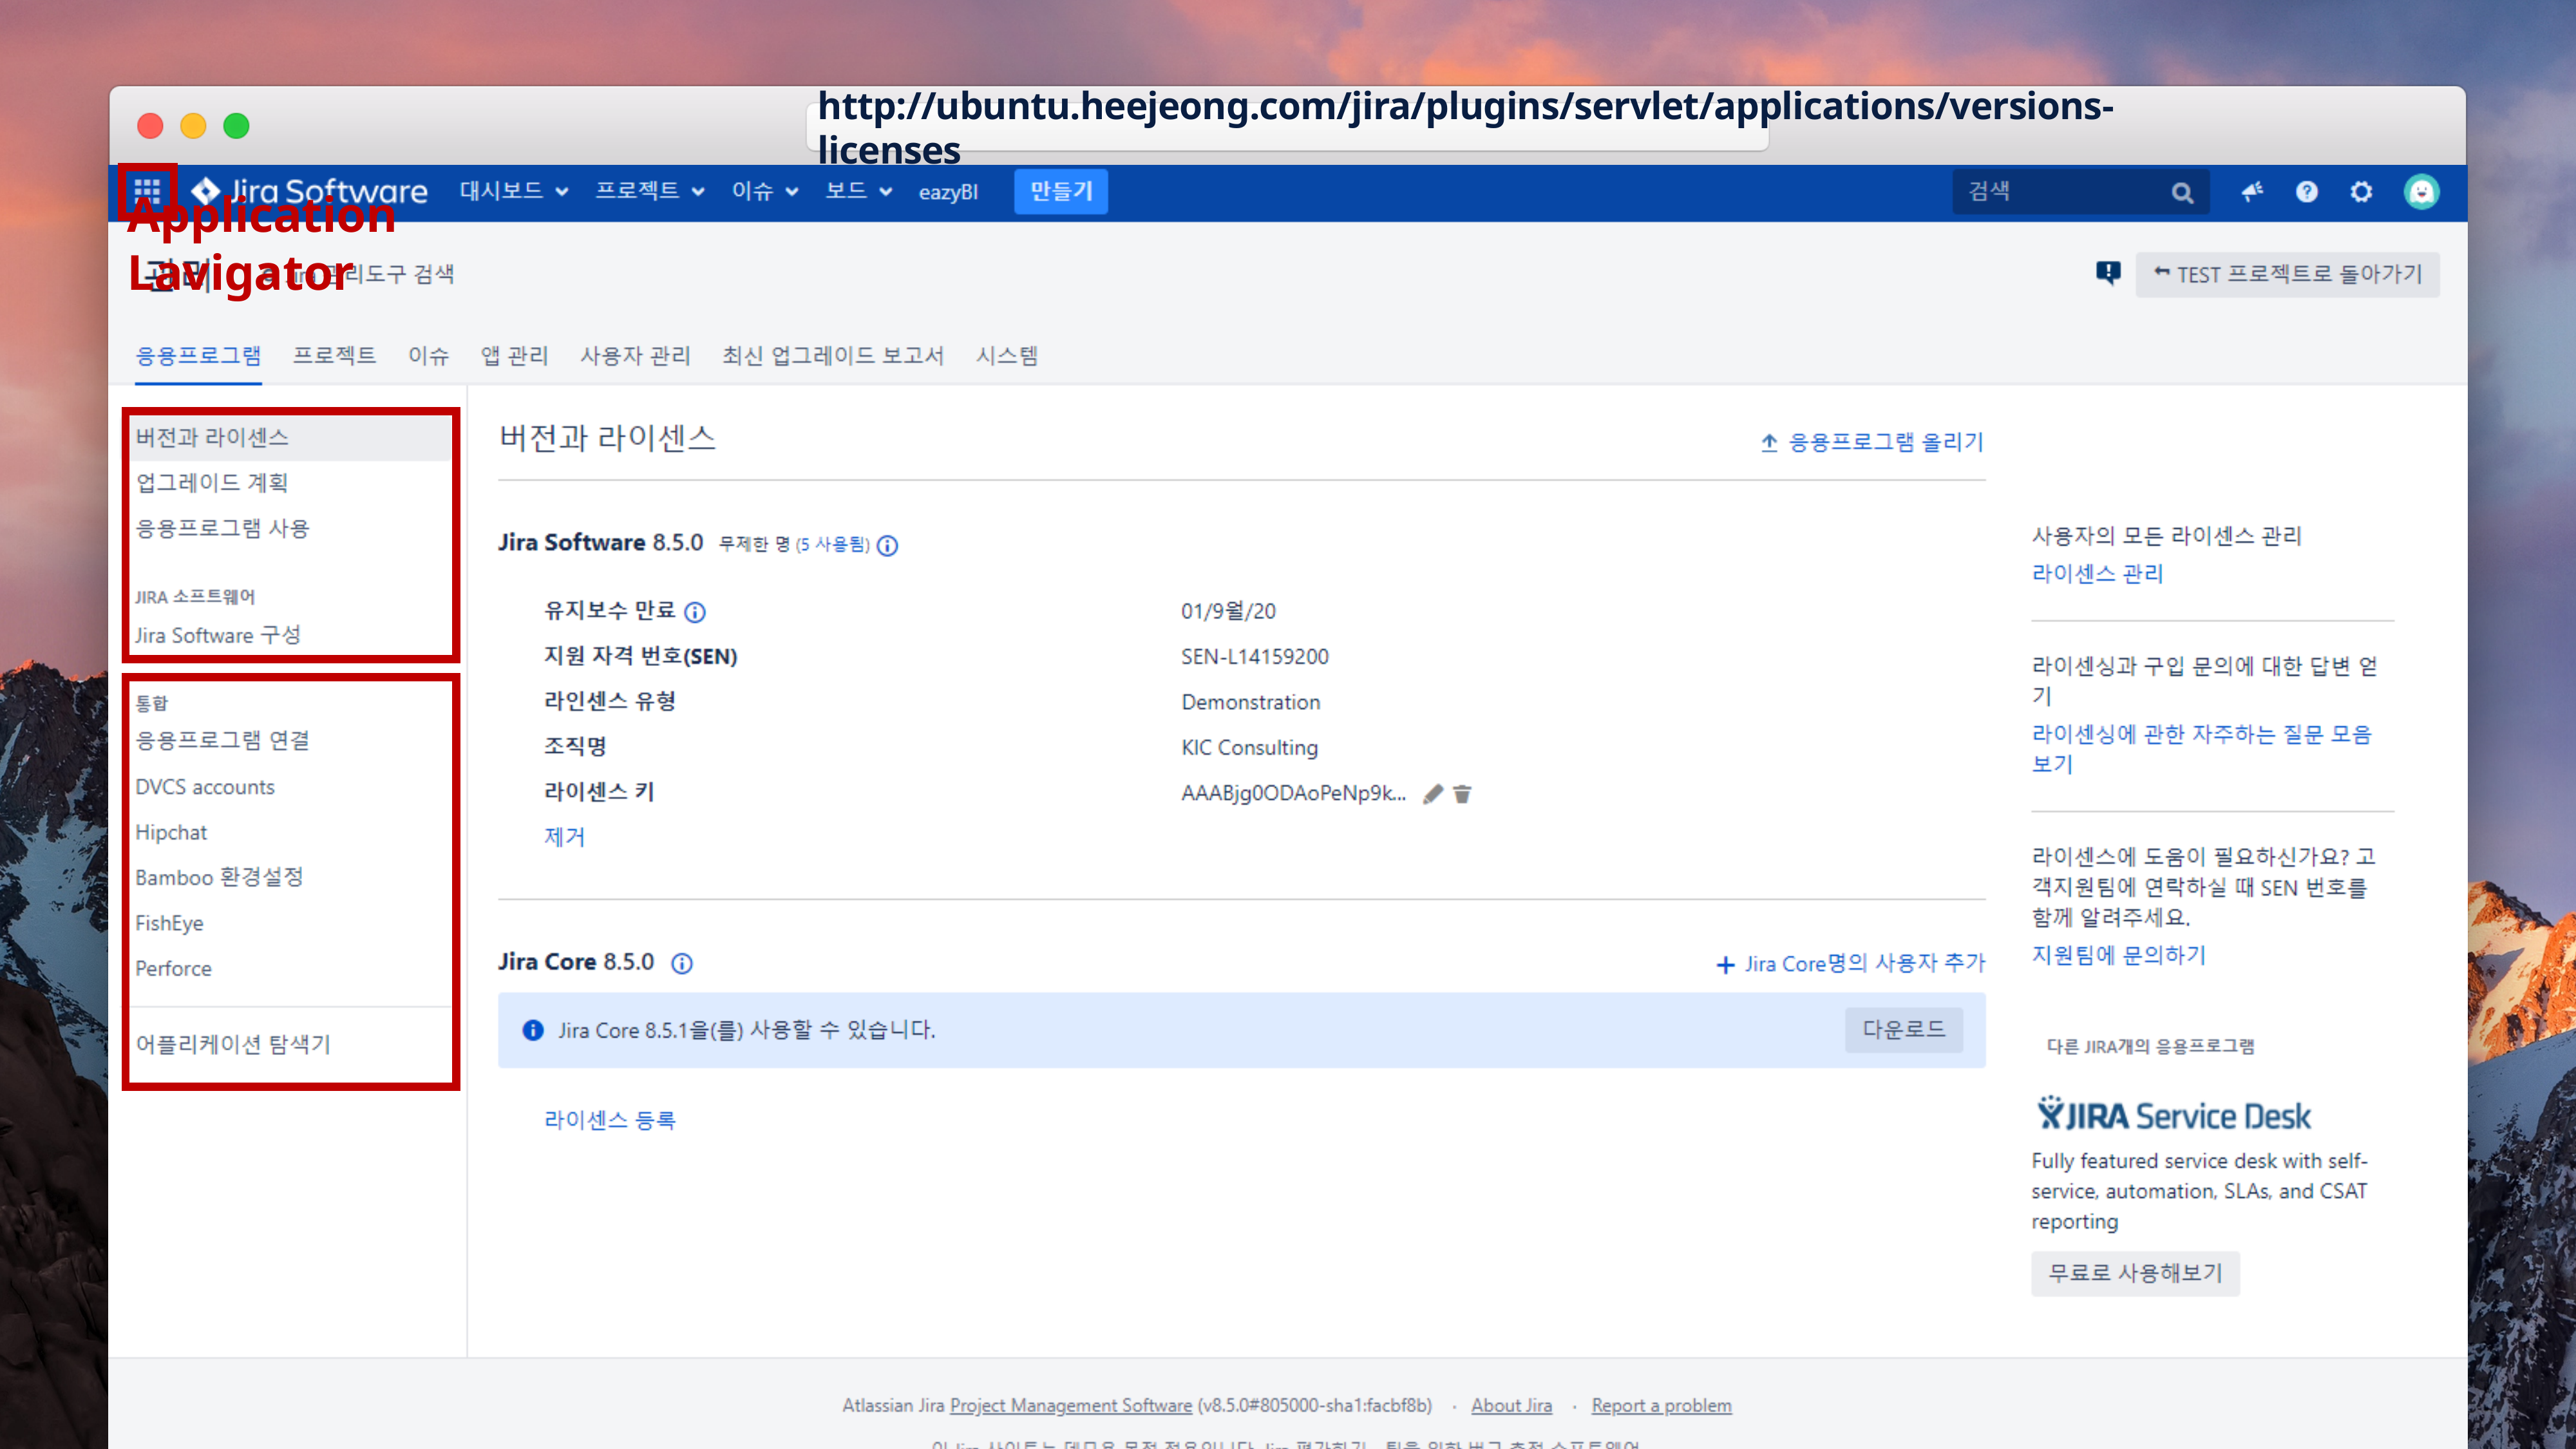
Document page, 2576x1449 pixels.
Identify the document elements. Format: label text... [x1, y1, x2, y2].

text_box http://ubuntu.heejeong.com/jira/plugins/servlet/applications/versions-licenses [812, 76, 2175, 165]
picture [0, 0, 2576, 1449]
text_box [122, 167, 576, 277]
